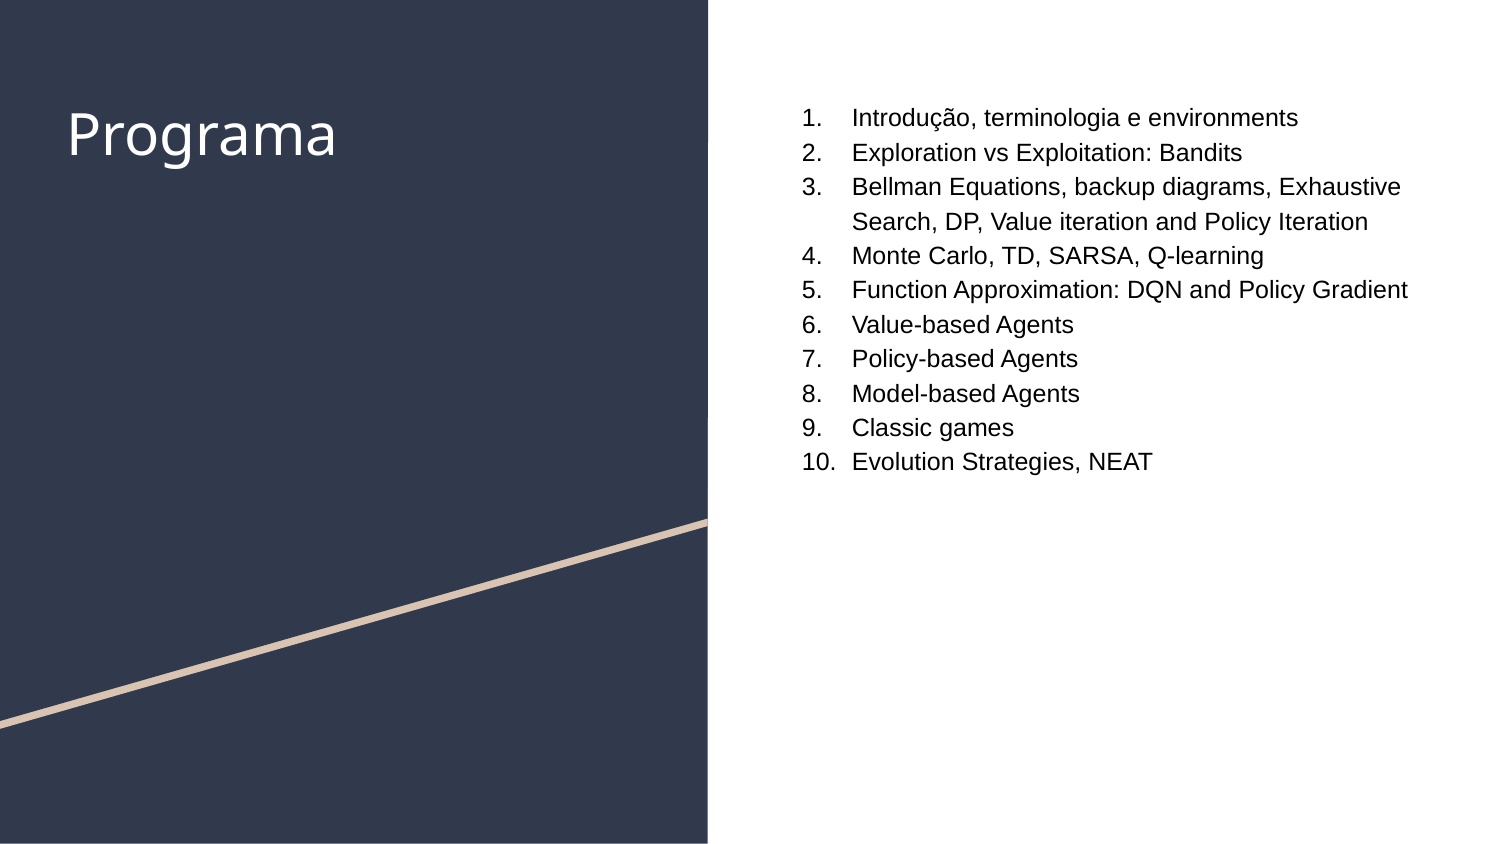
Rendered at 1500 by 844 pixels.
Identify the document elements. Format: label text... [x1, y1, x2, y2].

list Introdução, terminologia e environments Exploration vs Exploitation: Bandits Bellman Equations, backup diagrams, Exhaustive Search, DP, Value iteration and Policy Iteration Monte Carlo, TD, SARSA, Q-learning Function Approximation: DQN and Policy Gradient Value-based Agents Policy-based Agents Model-based Agents Classic games Evolution Strategies, NEAT [761, 82, 1446, 755]
title Programa [51, 82, 660, 494]
